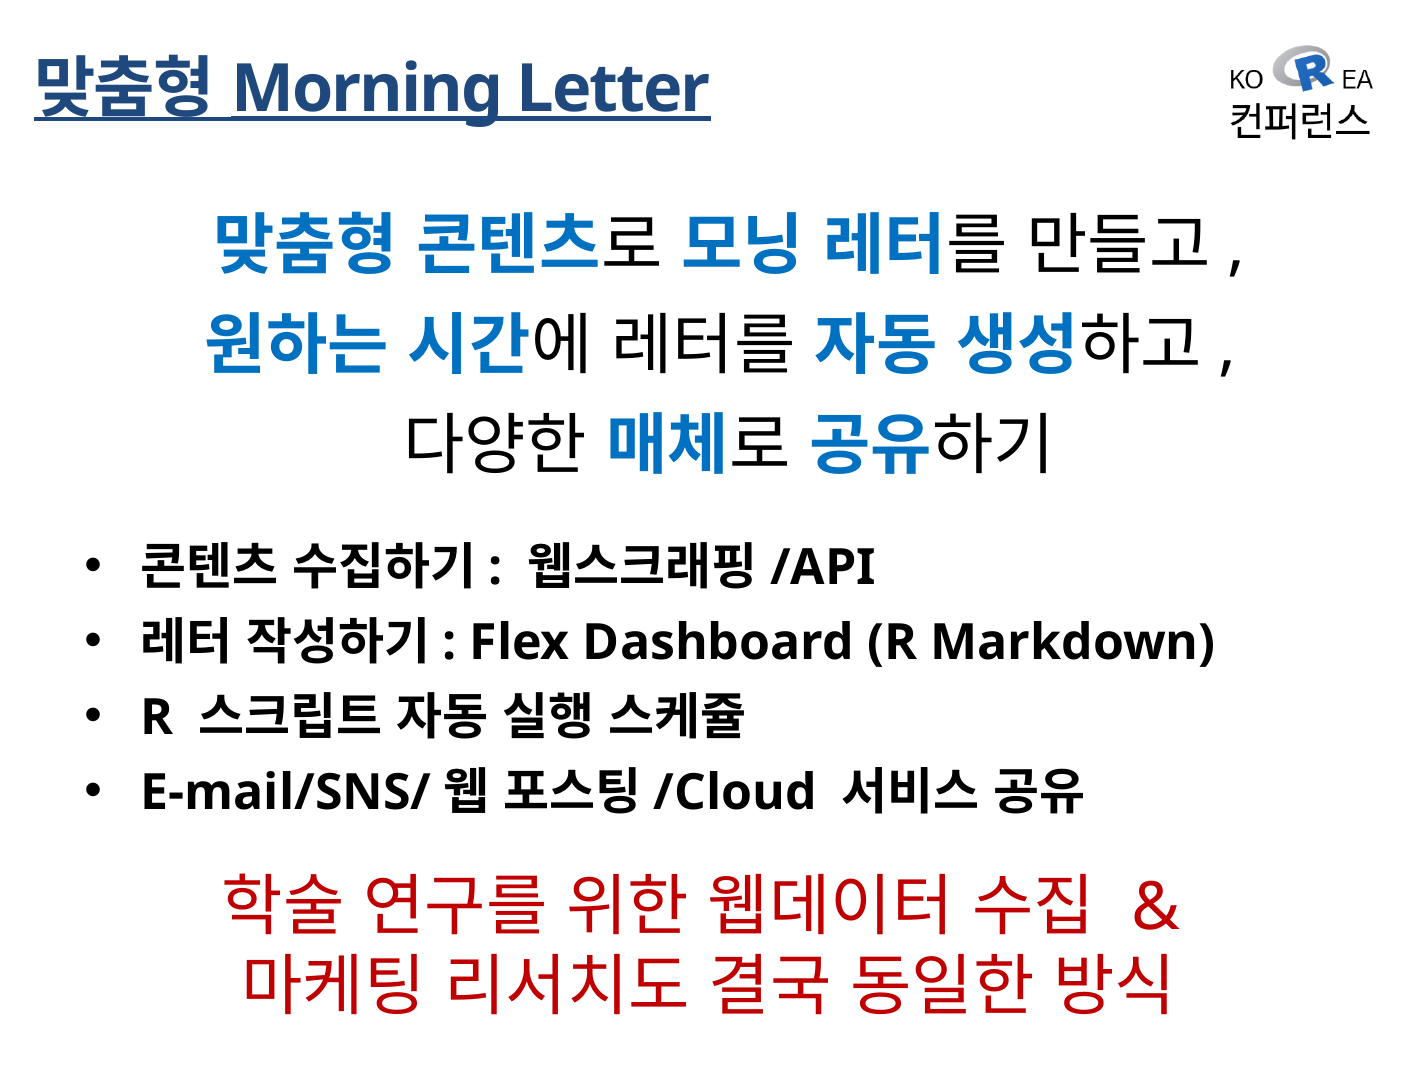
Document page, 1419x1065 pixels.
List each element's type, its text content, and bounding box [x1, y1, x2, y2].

text_box 학술 연구를 위한 웹데이터 수집 & 마케팅 리서치도 결국 동일한 방식 [46, 855, 1372, 1031]
text_box [1215, 31, 1388, 203]
list 맞춤형 콘텐츠로 모닝 레터를 만들고, 원하는 시간에 레터를 자동 생성하고, 다양한 매체로 공유하기 콘텐츠 수집하기: 웹스크래핑/API 레터 작성하기: Flex Dashboard (R Markdown) R 스크립트 자동 실행 스케쥴 E-mail/SNS/웹 포스팅/Cloud 서비스 공유 [84, 182, 1335, 855]
title 맞춤형 Morning Letter [34, 44, 992, 116]
